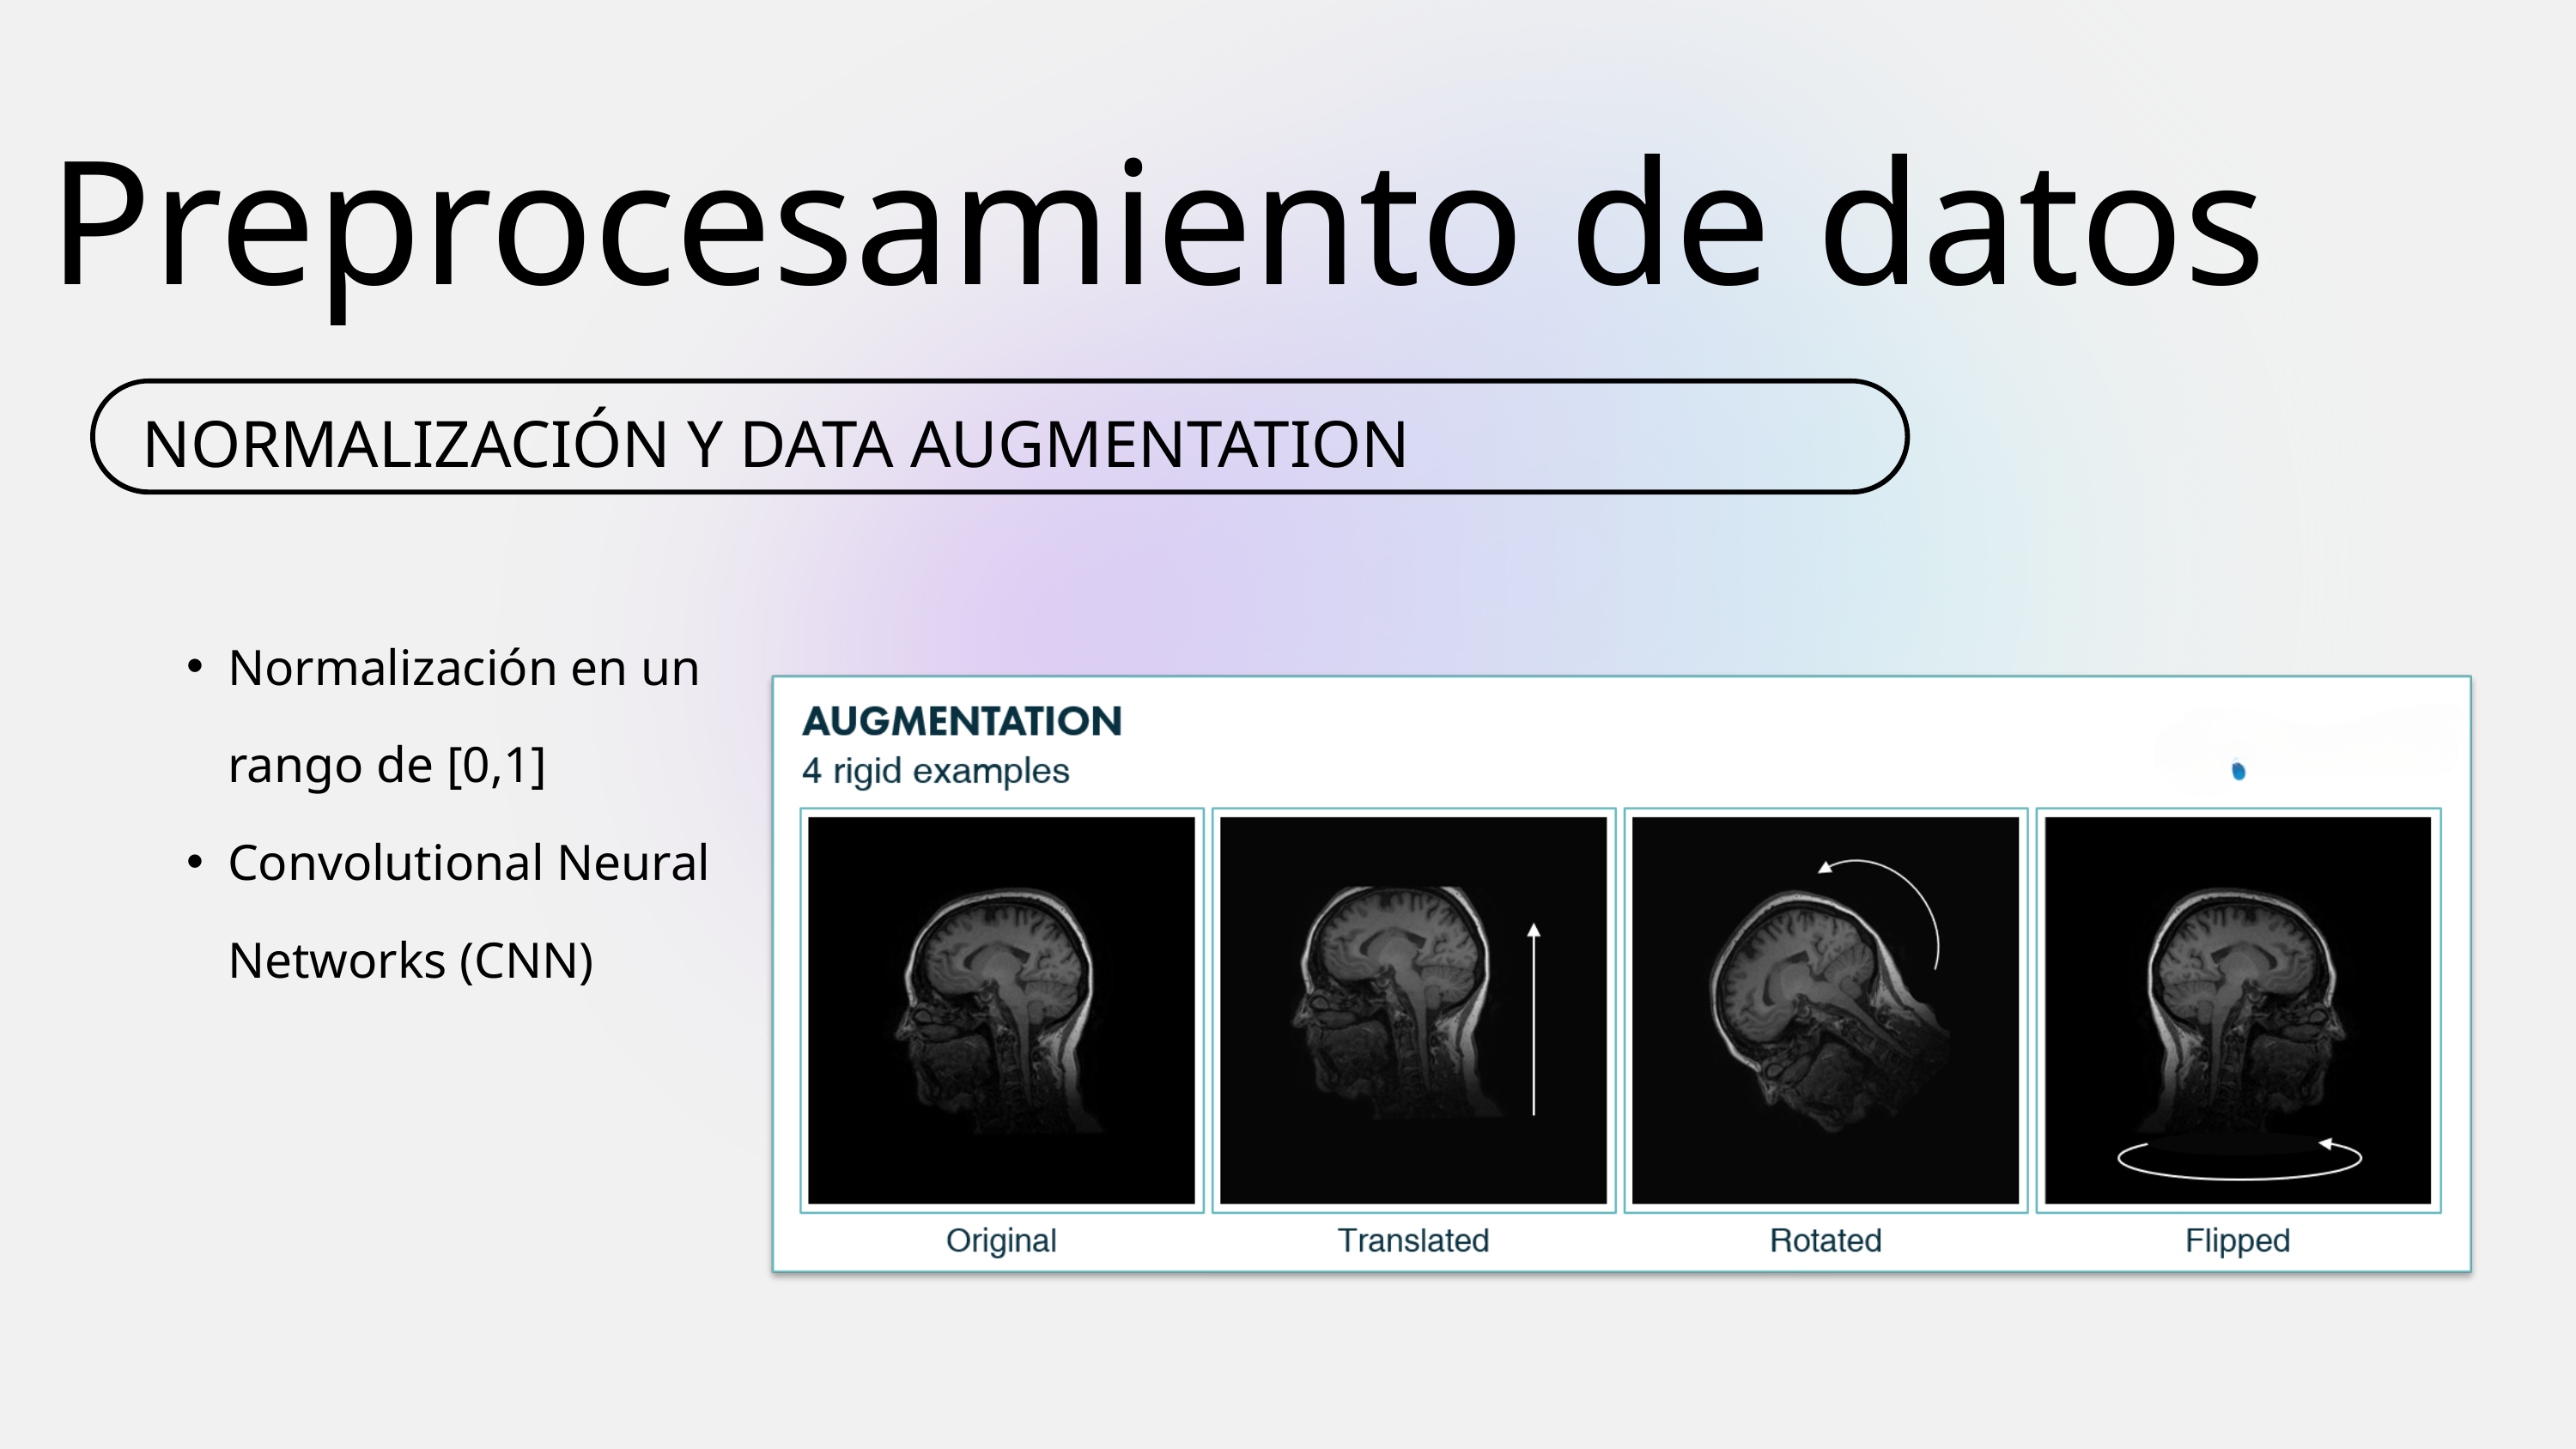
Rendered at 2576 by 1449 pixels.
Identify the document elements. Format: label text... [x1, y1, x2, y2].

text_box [89, 378, 2172, 495]
text_box [764, 672, 2480, 1285]
text_box [453, 0, 2432, 1276]
text_box Normalización en un rango de [0,1] Convolutional Neural Networks (CNN) [144, 597, 738, 988]
text_box Preprocesamiento de datos [48, 78, 2335, 319]
